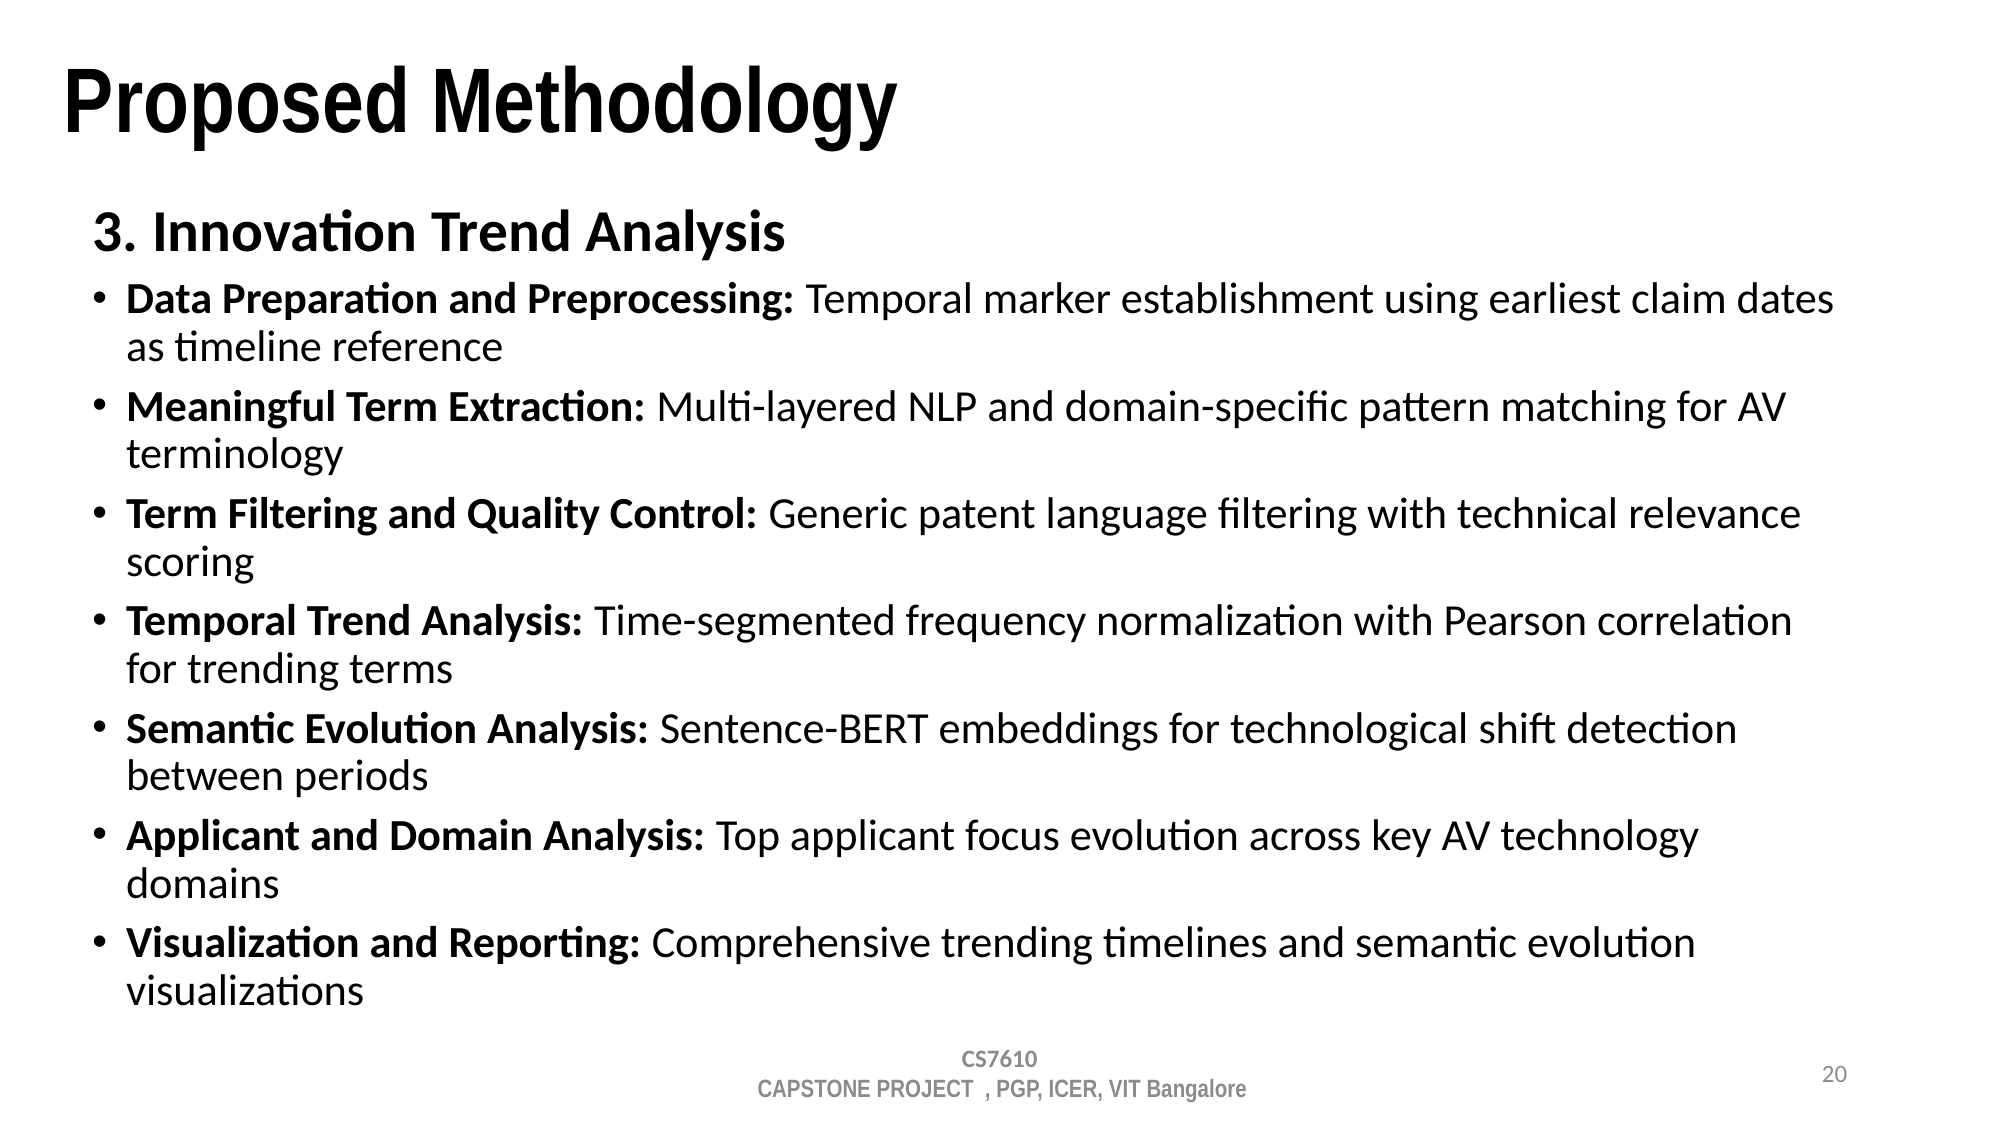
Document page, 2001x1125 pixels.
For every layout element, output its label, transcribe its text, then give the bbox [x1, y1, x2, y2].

list 3. Innovation Trend Analysis Data Preparation and Preprocessing: Temporal marker establishment using earliest claim dates as timeline reference Meaningful Term Extraction: Multi-layered NLP and domain-specific pattern matching for AV terminology Term Filtering and Quality Control: Generic patent language filtering with technical relevance scoring Temporal Trend Analysis: Time-segmented frequency normalization with Pearson correlation for trending terms Semantic Evolution Analysis: Sentence-BERT embeddings for technological shift detection between periods Applicant and Domain Analysis: Top applicant focus evolution across key AV technology domains Visualization and Reporting: Comprehensive trending timelines and semantic evolution visualizations [77, 192, 1863, 1030]
slide_number 20 [1412, 1042, 1863, 1103]
footer CS7610 CAPSTONE PROJECT , PGP, ICER, VIT Bangalore [662, 1042, 1338, 1103]
title Proposed Methodology [49, 0, 984, 207]
